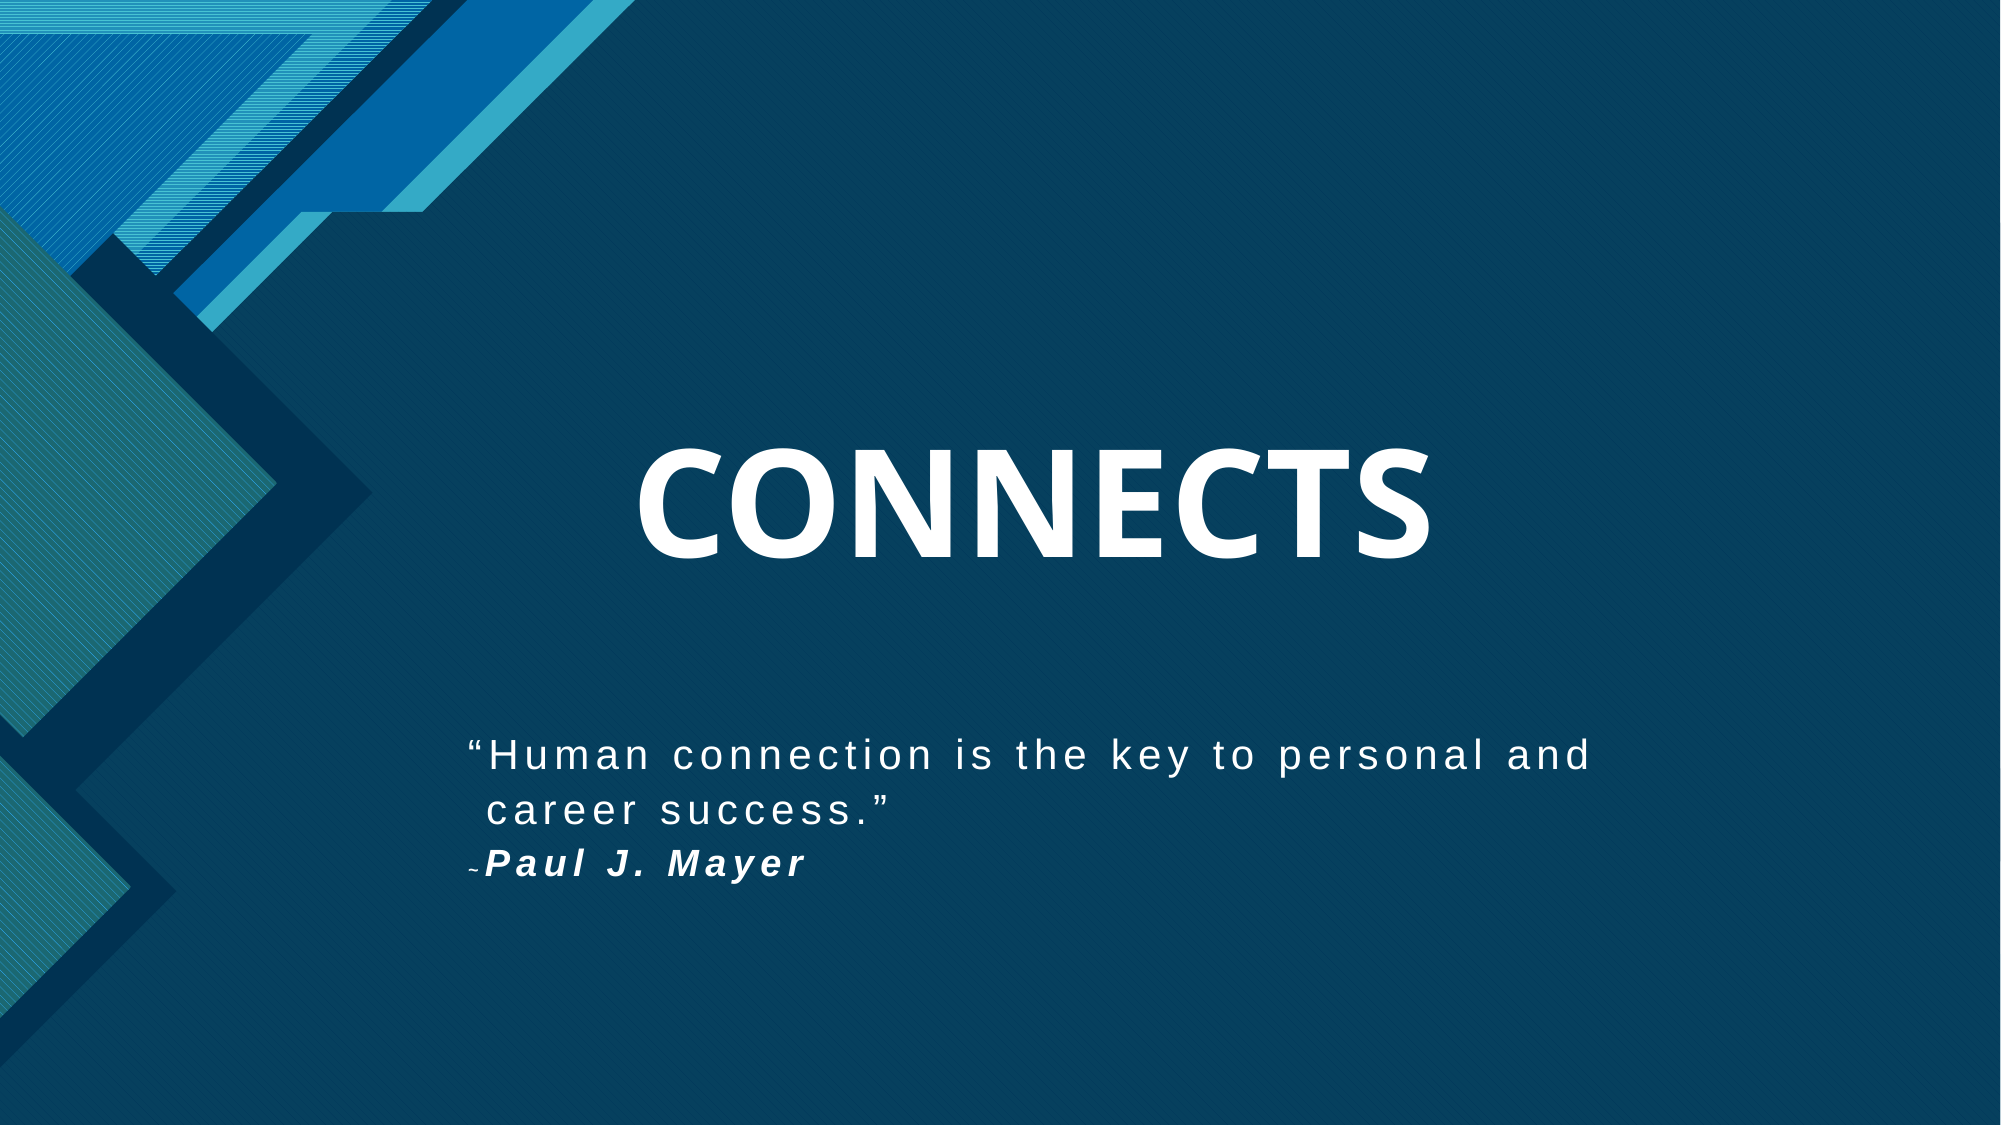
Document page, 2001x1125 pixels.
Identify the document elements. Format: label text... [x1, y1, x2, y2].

subtitle “Human connection is the key to personal and career success.” ~Paul J. Mayer [453, 725, 1614, 907]
title CONNECTS [453, 393, 1614, 597]
